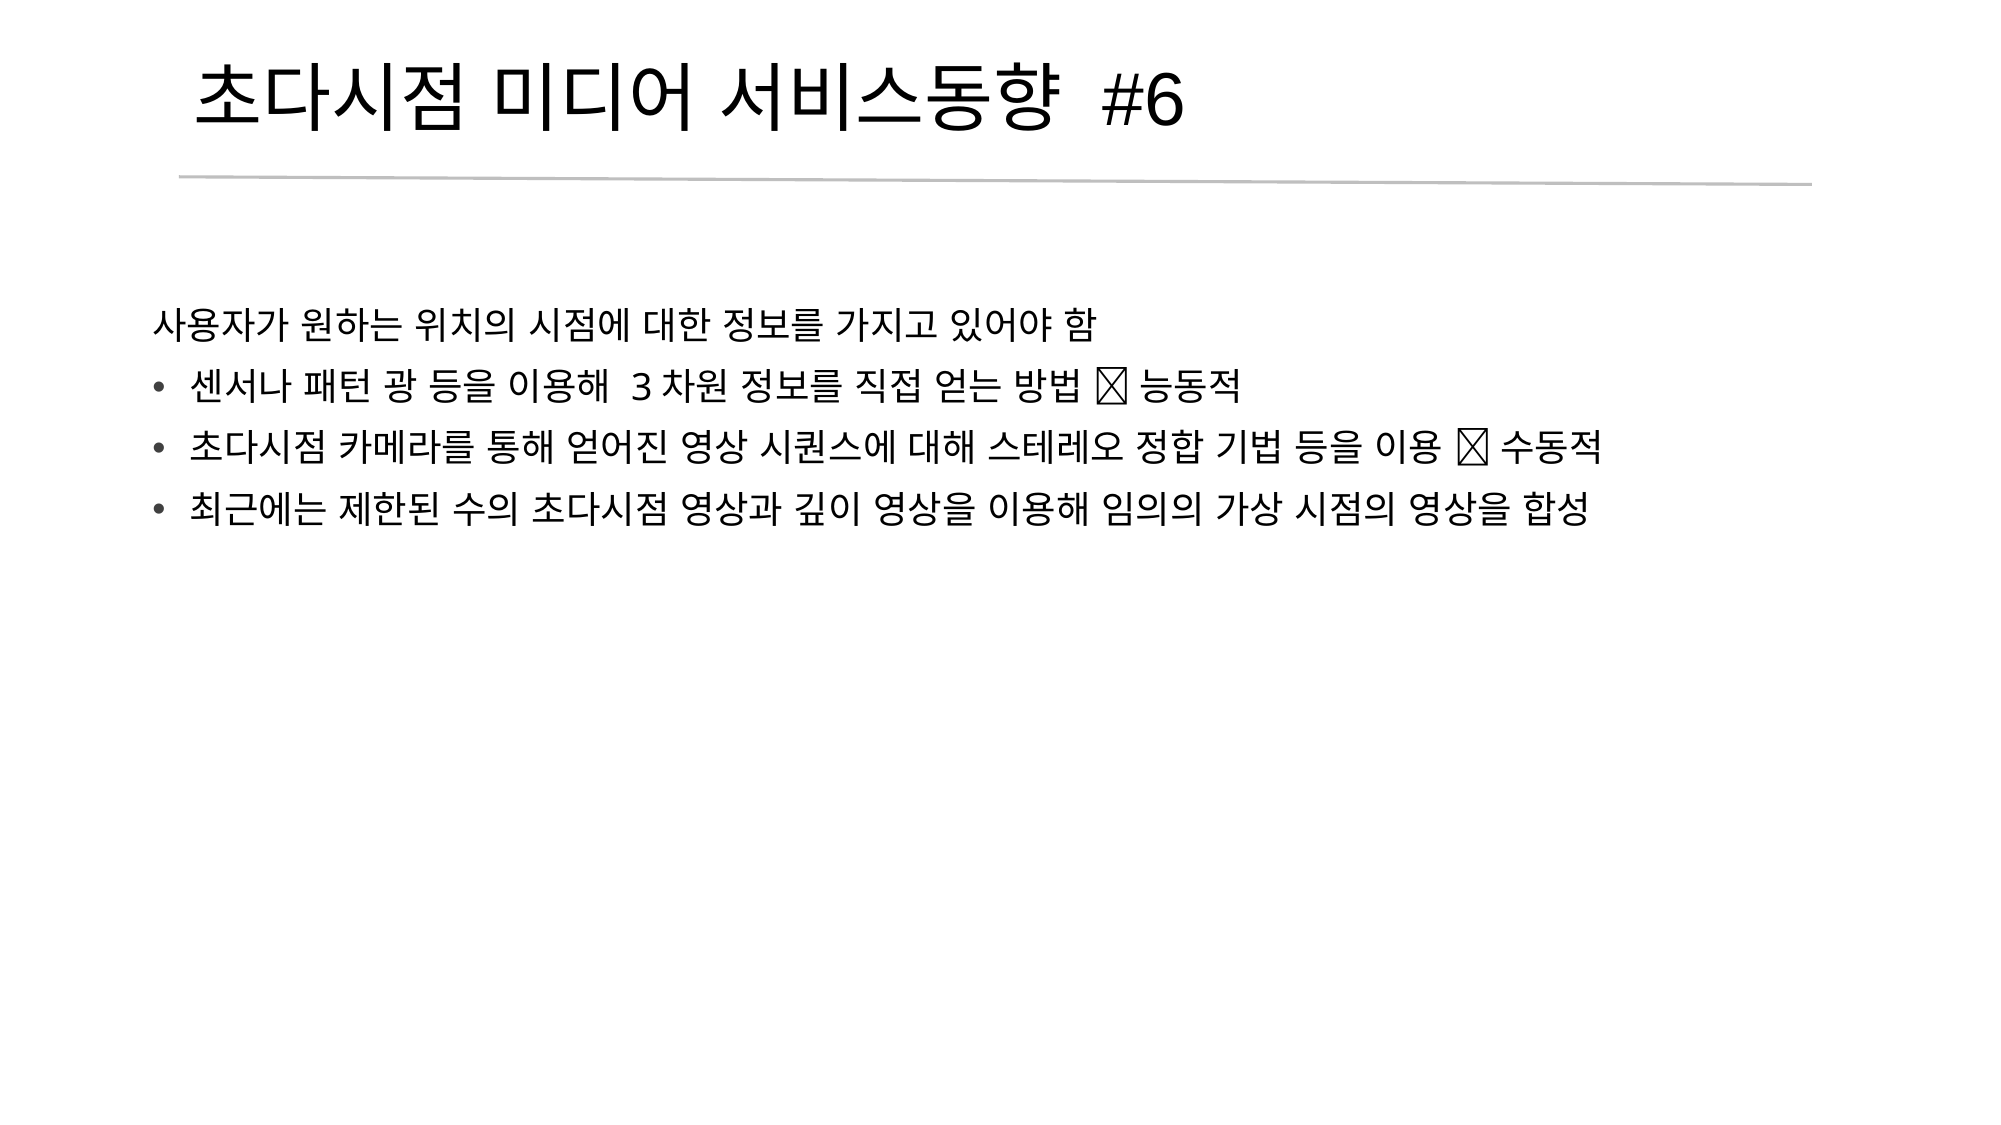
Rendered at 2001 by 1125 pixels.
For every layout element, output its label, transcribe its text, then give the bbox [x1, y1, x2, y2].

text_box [178, 52, 1812, 224]
list 사용자가 원하는 위치의 시점에 대한 정보를 가지고 있어야 함 센서나 패턴 광 등을 이용해 3차원 정보를 직접 얻는 방법  능동적 초다시점 카메라를 통해 얻어진 영상 시퀀스에 대해 스테레오 정합 기법 등을 이용  수동적 최근에는 제한된 수의 초다시점 영상과 깊이 영상을 이용해 임의의 가상 시점의 영상을 합성 [137, 299, 1863, 1014]
